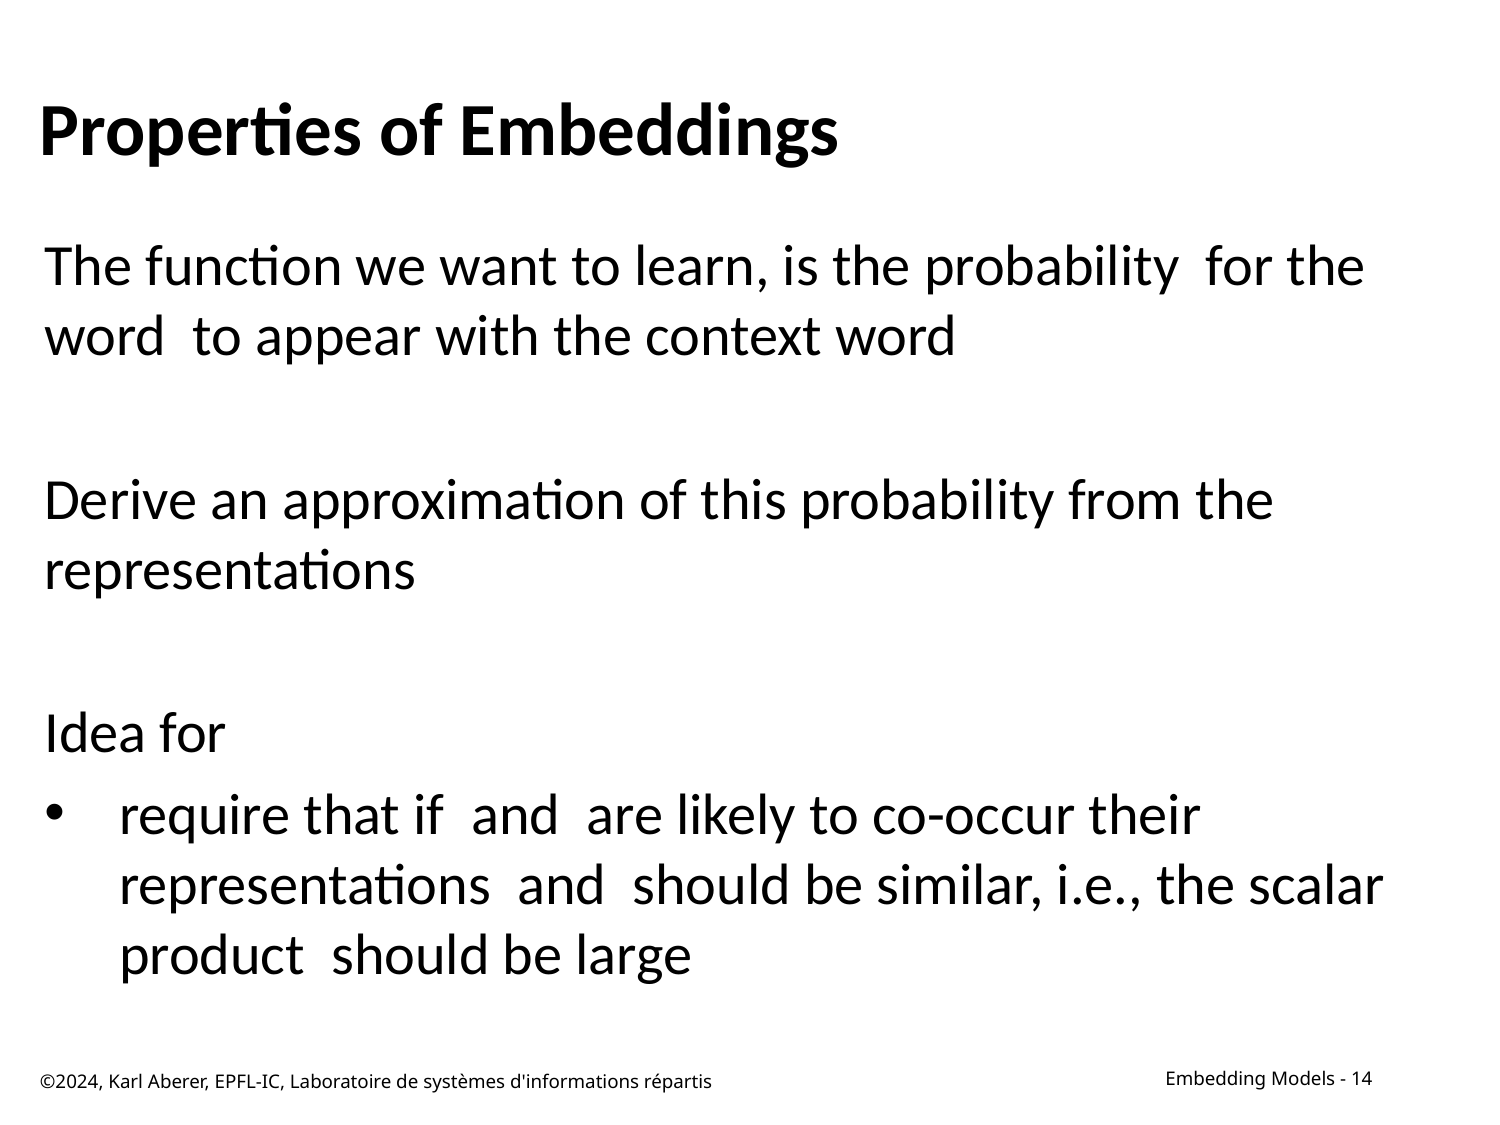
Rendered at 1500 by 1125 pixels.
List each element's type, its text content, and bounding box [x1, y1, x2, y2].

footer ©2024, Karl Aberer, EPFL-IC, Laboratoire de systèmes d'informations répartis [24, 1062, 988, 1101]
title Properties of Embeddings [24, 49, 1388, 201]
